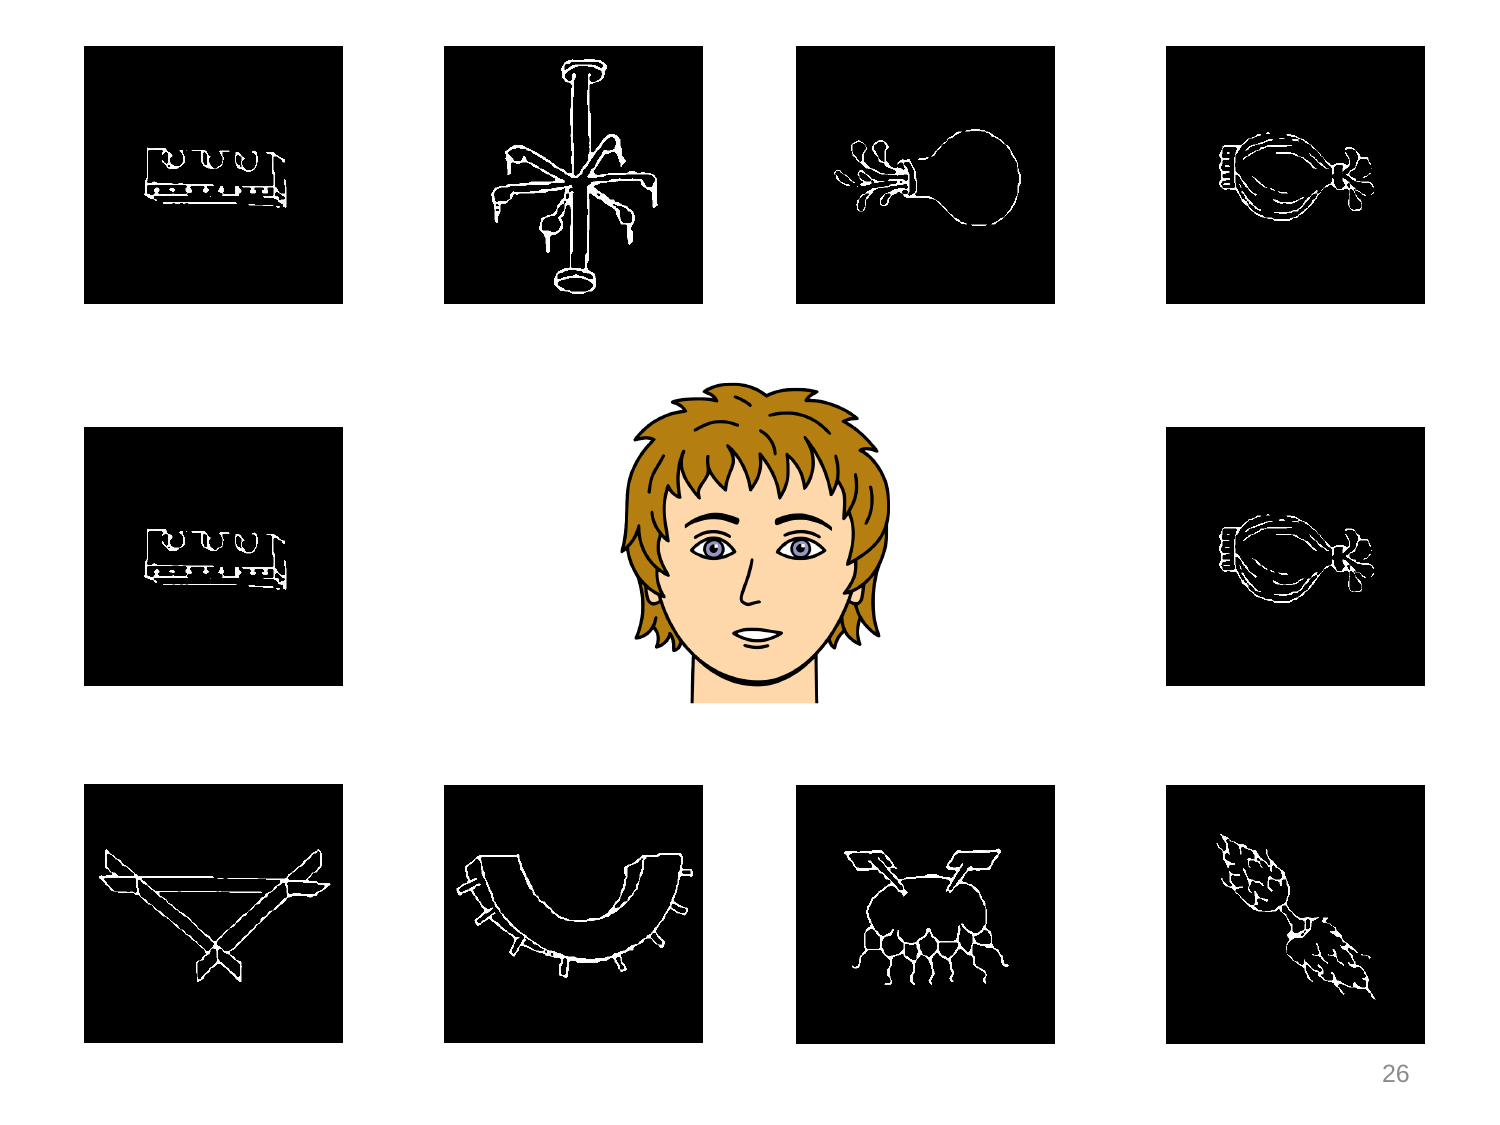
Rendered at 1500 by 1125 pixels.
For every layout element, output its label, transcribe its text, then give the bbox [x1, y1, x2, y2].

slide_number 26 [1074, 1042, 1425, 1103]
picture [613, 376, 898, 708]
picture [1166, 45, 1426, 305]
picture [444, 784, 703, 1044]
picture [84, 427, 343, 686]
picture [444, 45, 703, 305]
picture [796, 45, 1055, 305]
picture [84, 784, 343, 1043]
picture [796, 785, 1055, 1044]
picture [1166, 785, 1426, 1044]
picture [1166, 427, 1426, 686]
picture [84, 45, 343, 305]
